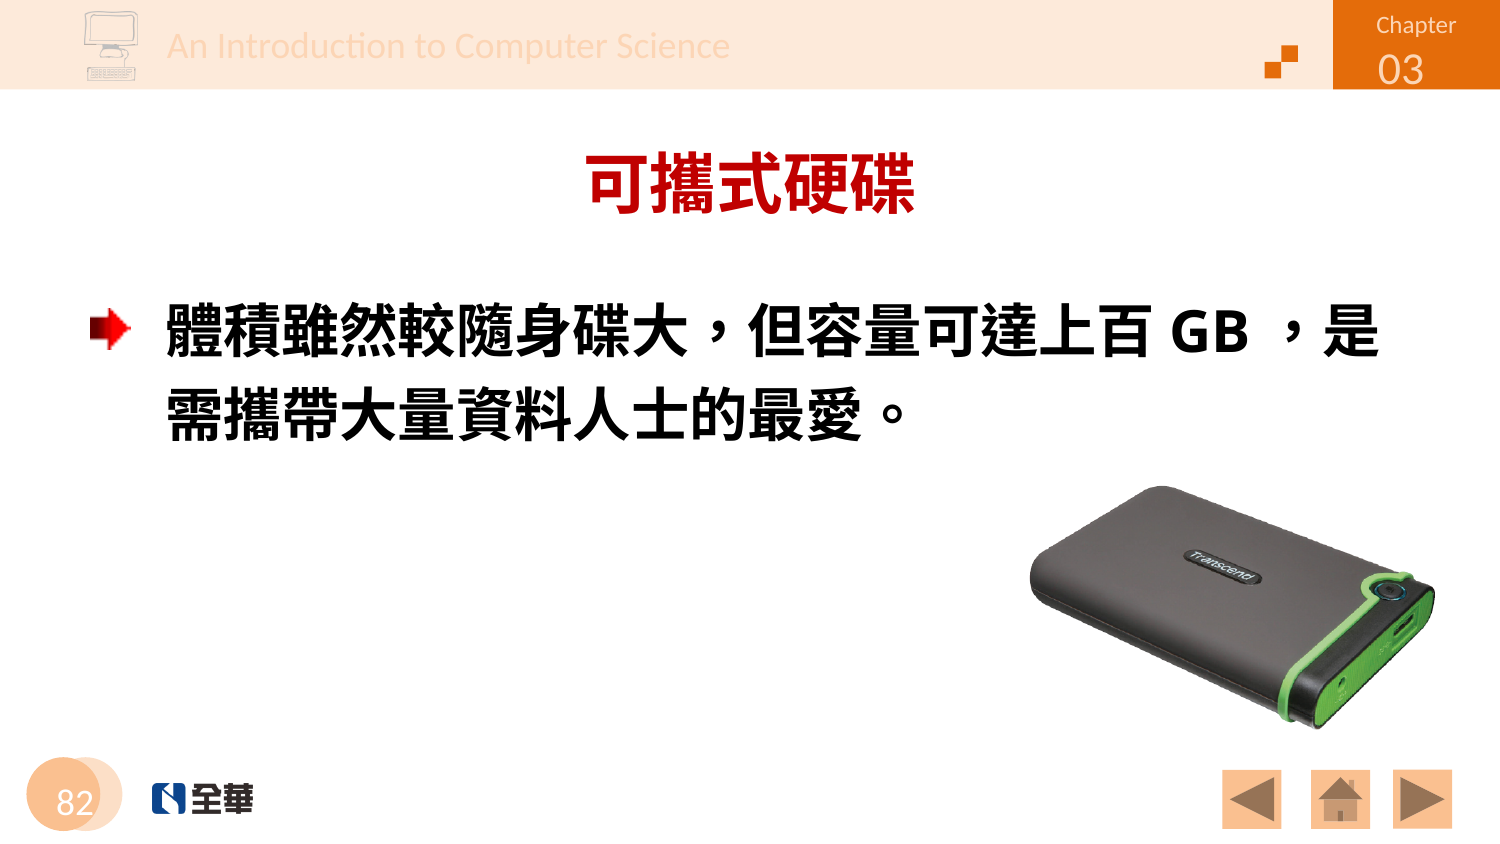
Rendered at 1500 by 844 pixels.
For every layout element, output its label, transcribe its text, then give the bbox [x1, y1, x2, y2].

picture [84, 11, 138, 81]
picture [1009, 475, 1466, 745]
list 體積雖然較隨身碟大，但容量可達上百GB，是需攜帶大量資料人士的最愛。 [75, 272, 1425, 754]
picture [152, 783, 253, 814]
title 可攜式硬碟 [75, 119, 1425, 245]
picture [90, 308, 131, 350]
